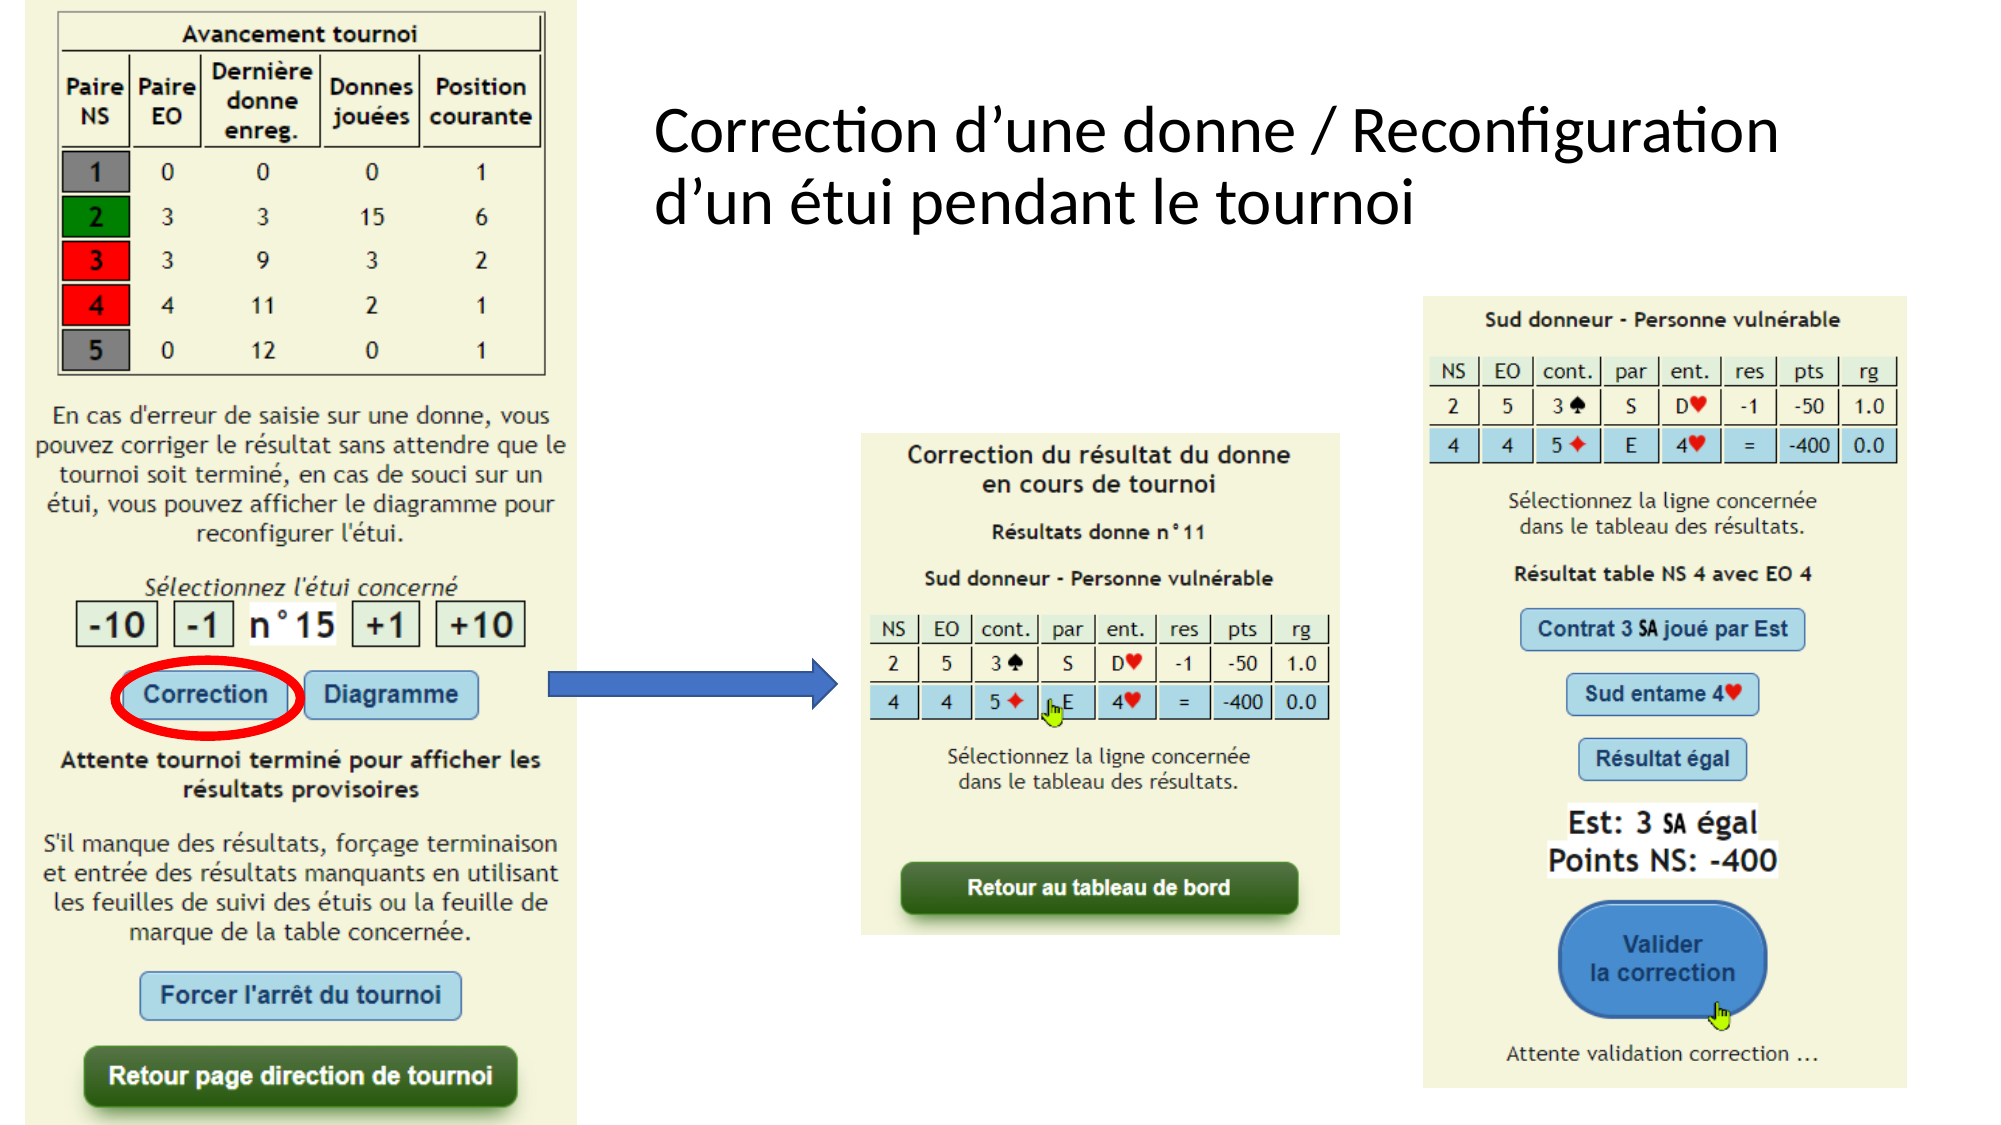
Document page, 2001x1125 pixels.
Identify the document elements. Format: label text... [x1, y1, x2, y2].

text_box [577, 657, 839, 711]
picture [1423, 296, 1907, 1088]
picture [25, 0, 577, 1125]
title Correction d’une donne / Reconfiguration d’un étui pendant le tournoi [639, 74, 1975, 260]
picture [861, 433, 1340, 935]
